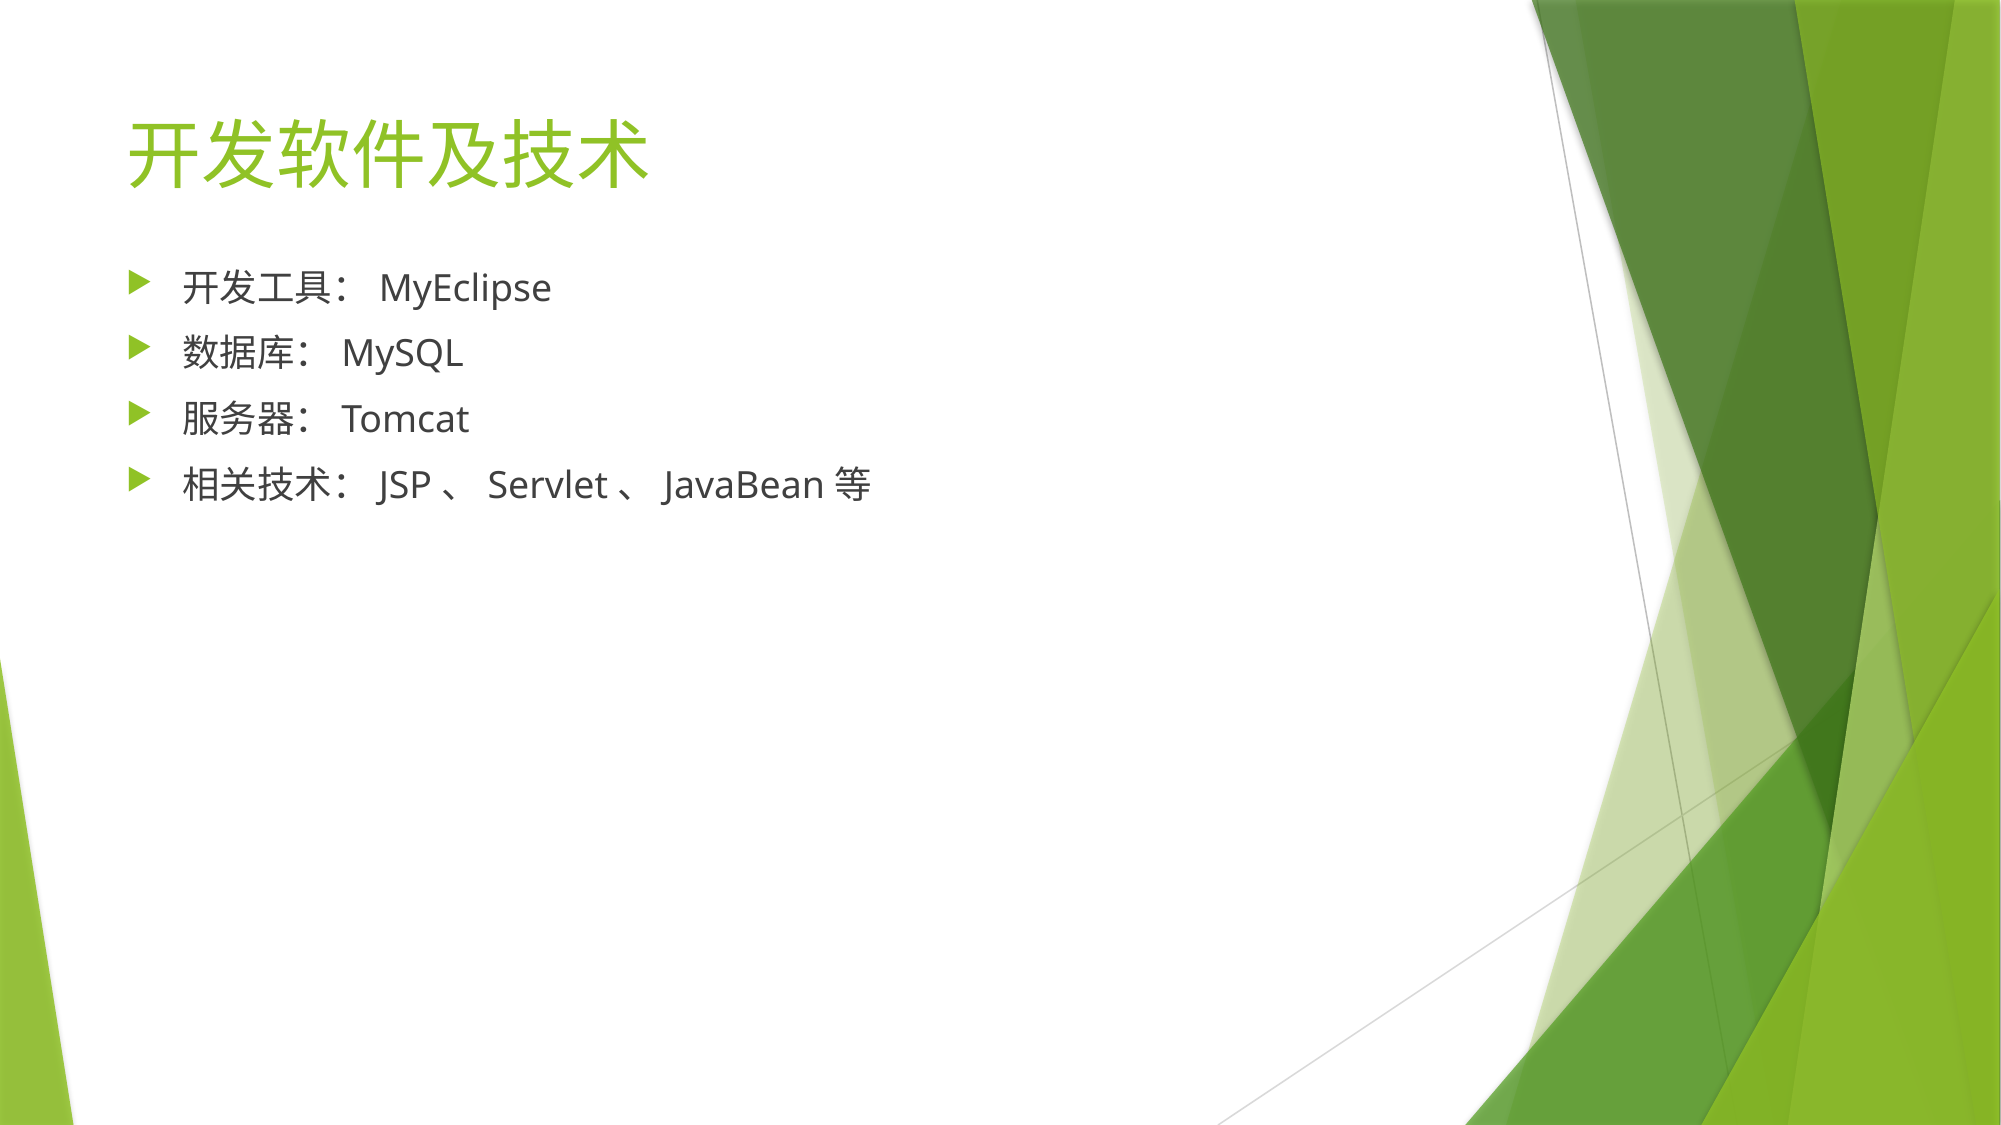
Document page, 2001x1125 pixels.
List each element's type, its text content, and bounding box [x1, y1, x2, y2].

list 开发工具：MyEclipse 数据库：MySQL 服务器：Tomcat 相关技术：JSP、Servlet、JavaBean等 [111, 256, 1522, 992]
title 开发软件及技术 [111, 99, 1522, 256]
